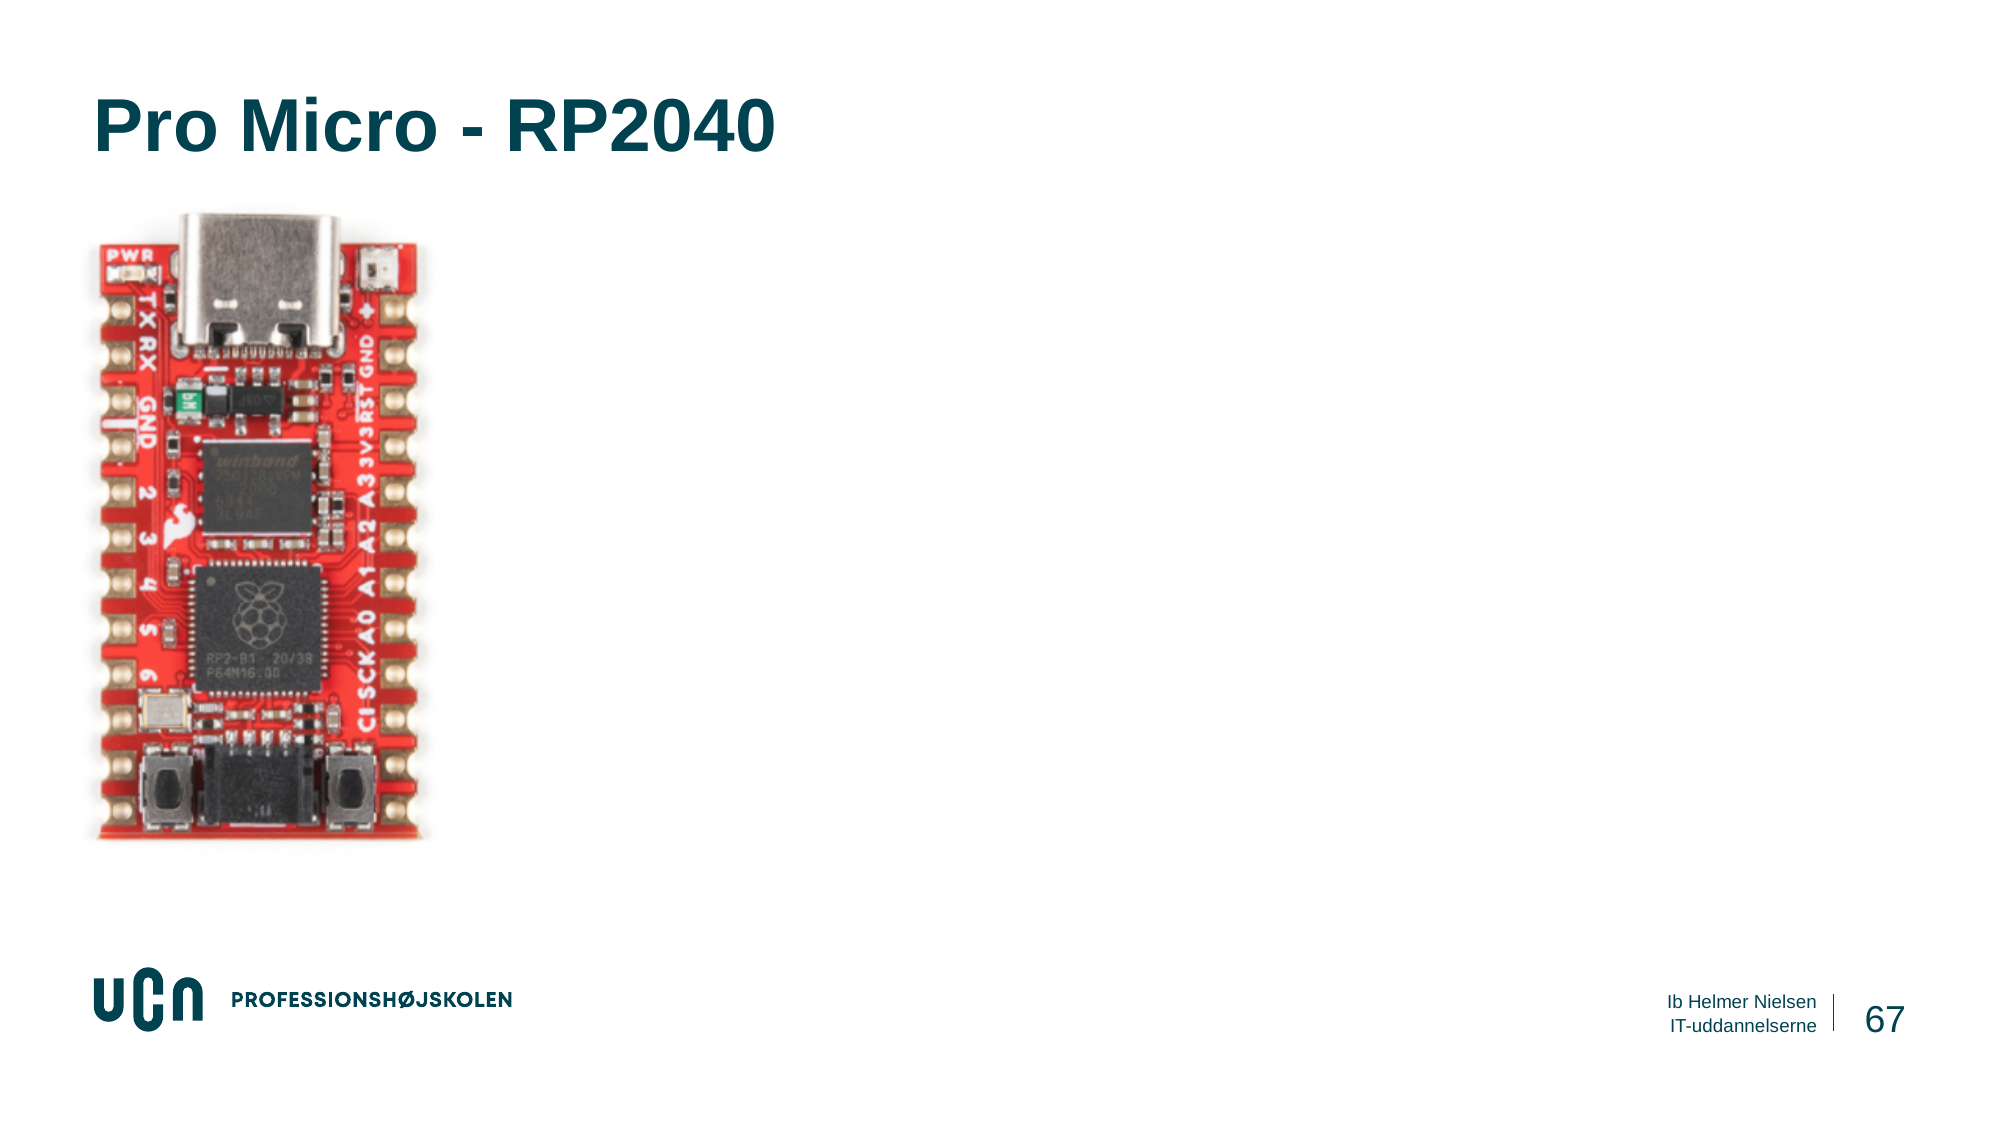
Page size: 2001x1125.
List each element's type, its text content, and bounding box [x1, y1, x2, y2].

picture [71, 204, 443, 856]
title Pro Micro - RP2040 [93, 88, 1907, 238]
slide_number 67 [1834, 955, 1907, 1041]
